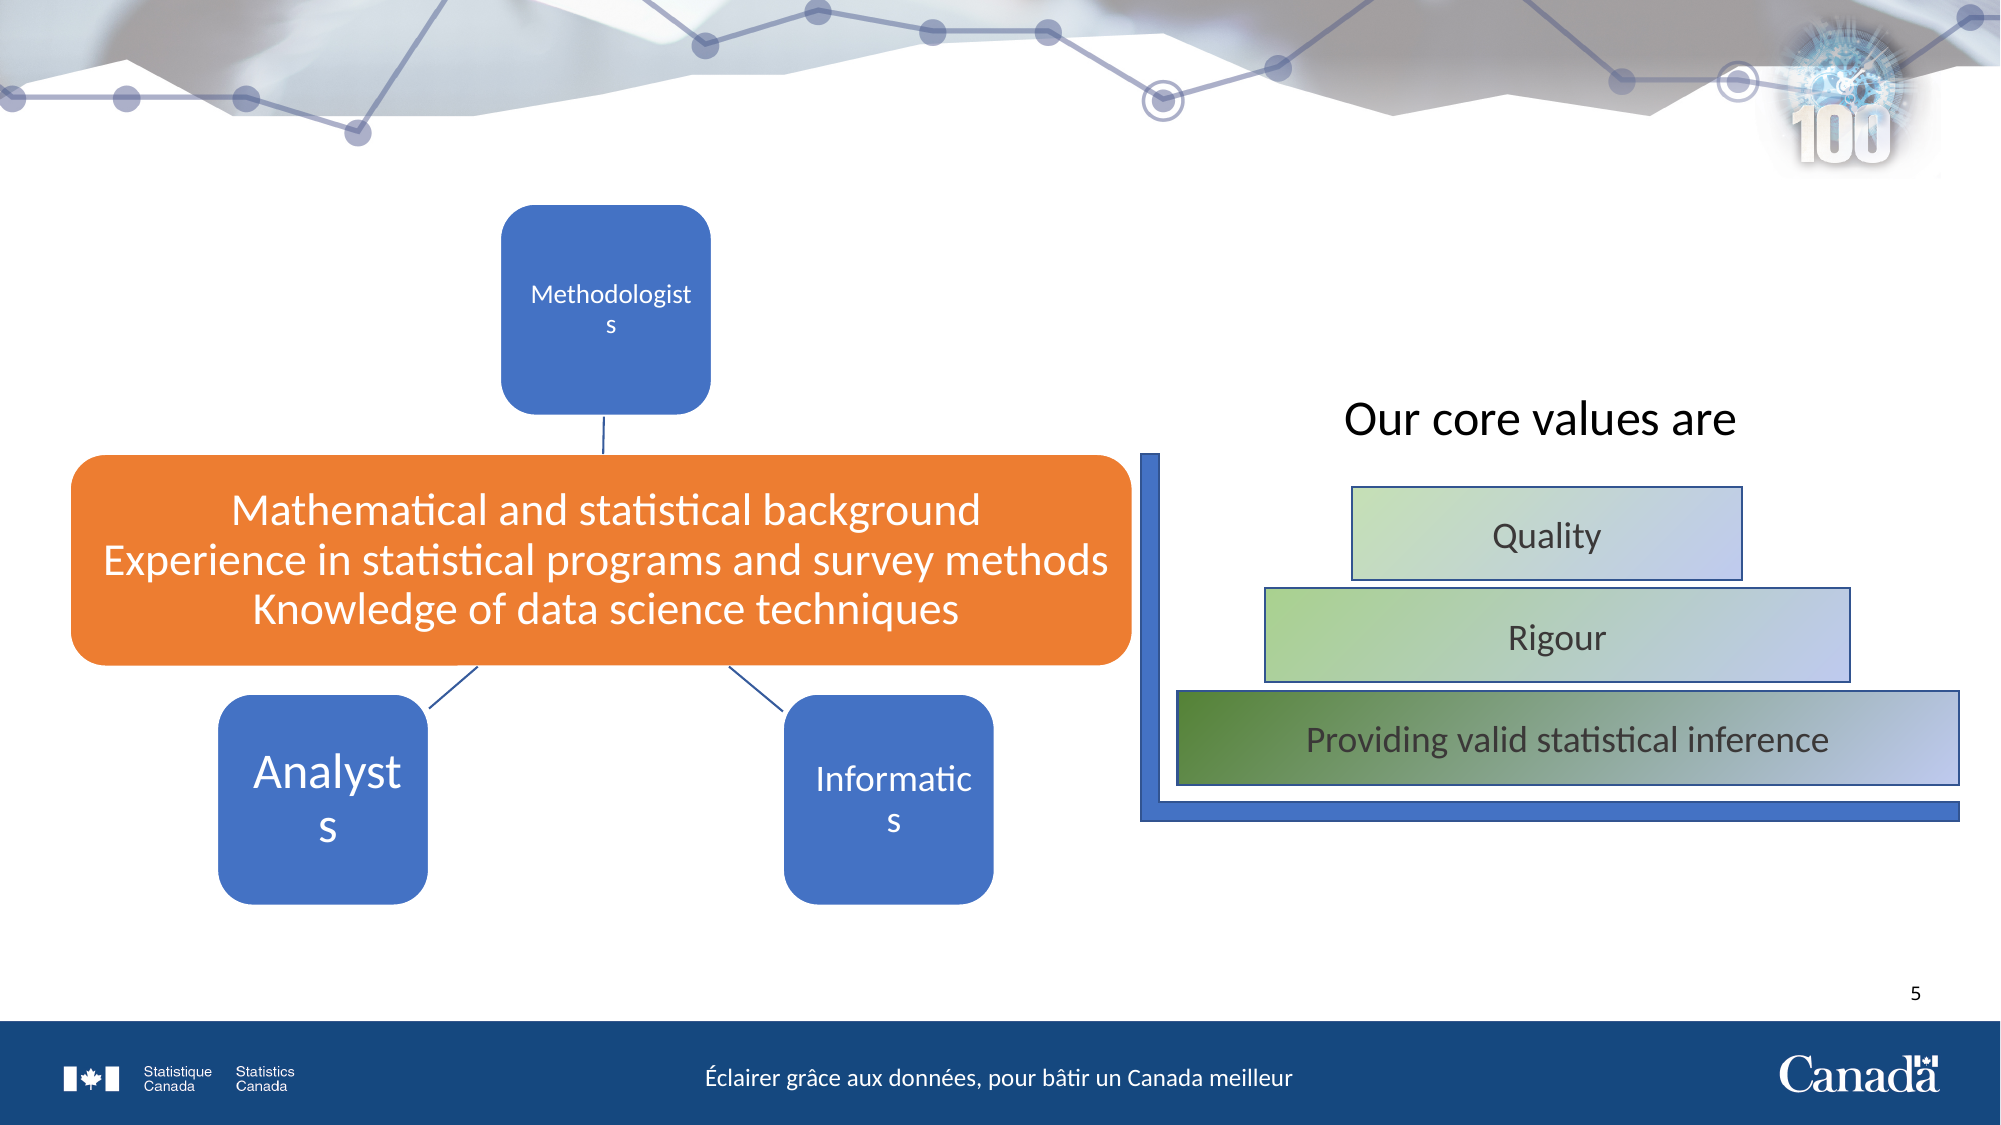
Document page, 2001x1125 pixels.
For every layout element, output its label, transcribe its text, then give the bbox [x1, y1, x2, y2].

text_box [1140, 378, 1959, 821]
picture [0, 0, 2001, 1125]
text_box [44, 200, 1167, 910]
slide_number 4 [1881, 974, 1937, 1017]
text_box [1261, 79, 2001, 88]
